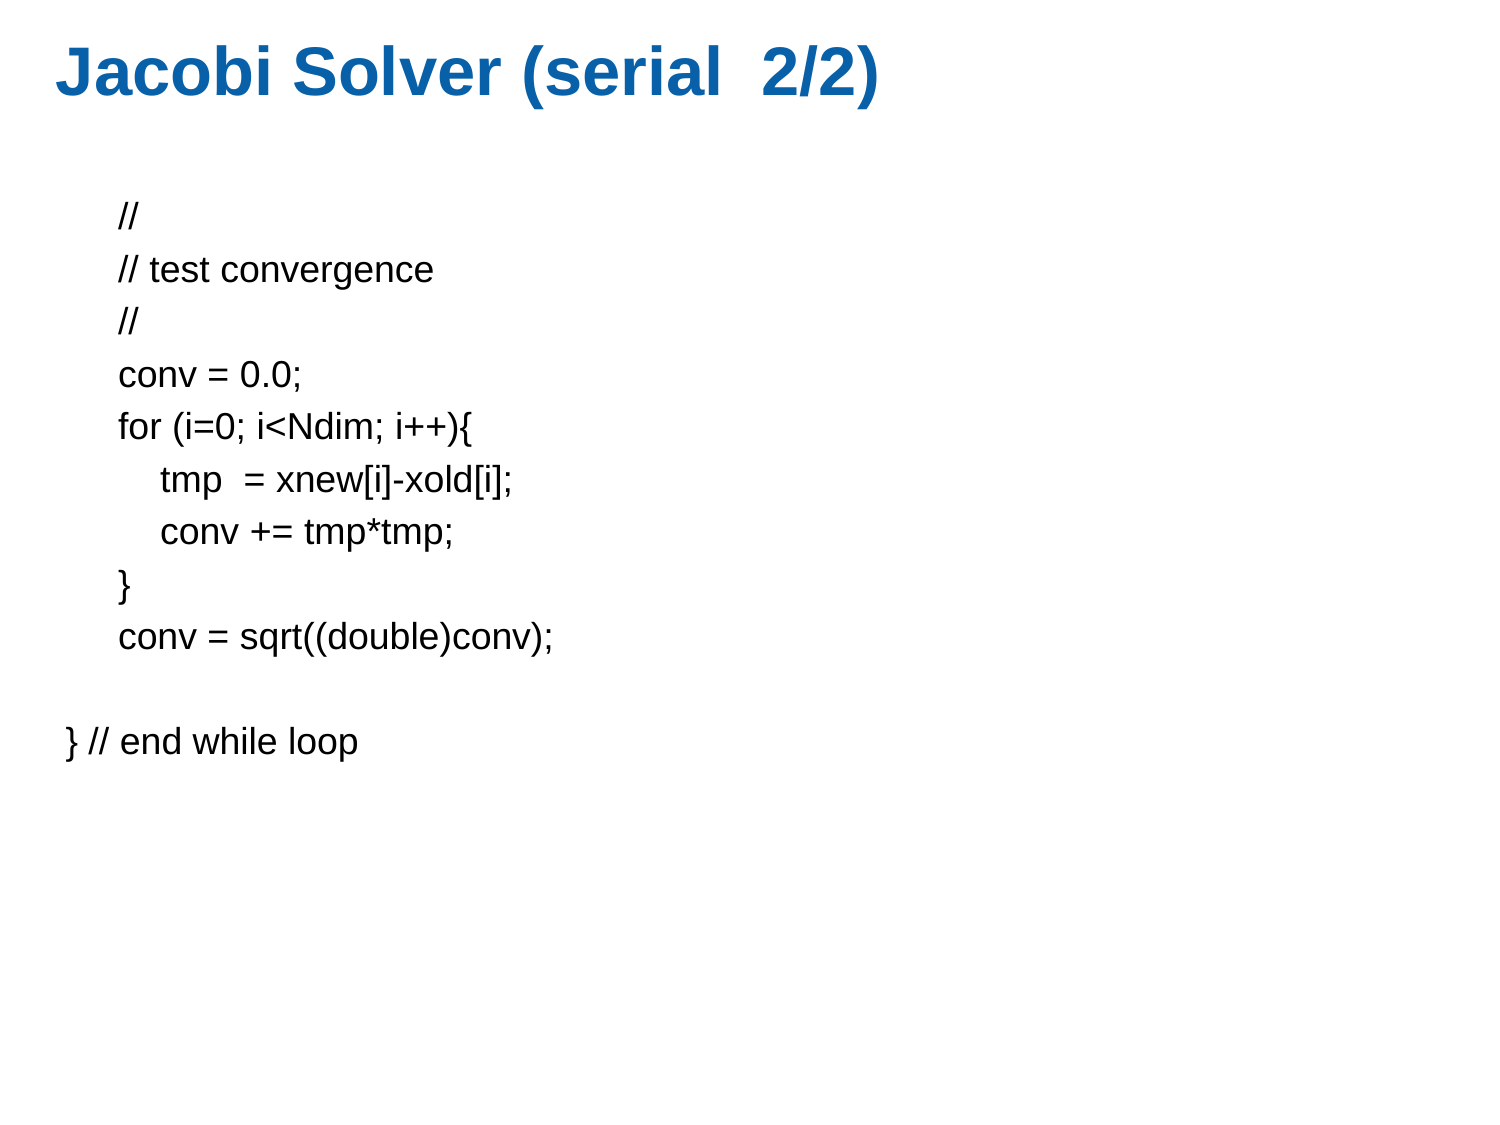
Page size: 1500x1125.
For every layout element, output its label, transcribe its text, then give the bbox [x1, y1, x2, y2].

title Jacobi Solver (serial 2/2) [55, 26, 1406, 122]
text_box // // test convergence // conv = 0.0; for (i=0; i<Ndim; i++){ tmp = xnew[i]-xold[i]; conv += tmp*tmp; } conv = sqrt((double)conv); } // end while loop [50, 184, 1419, 1018]
